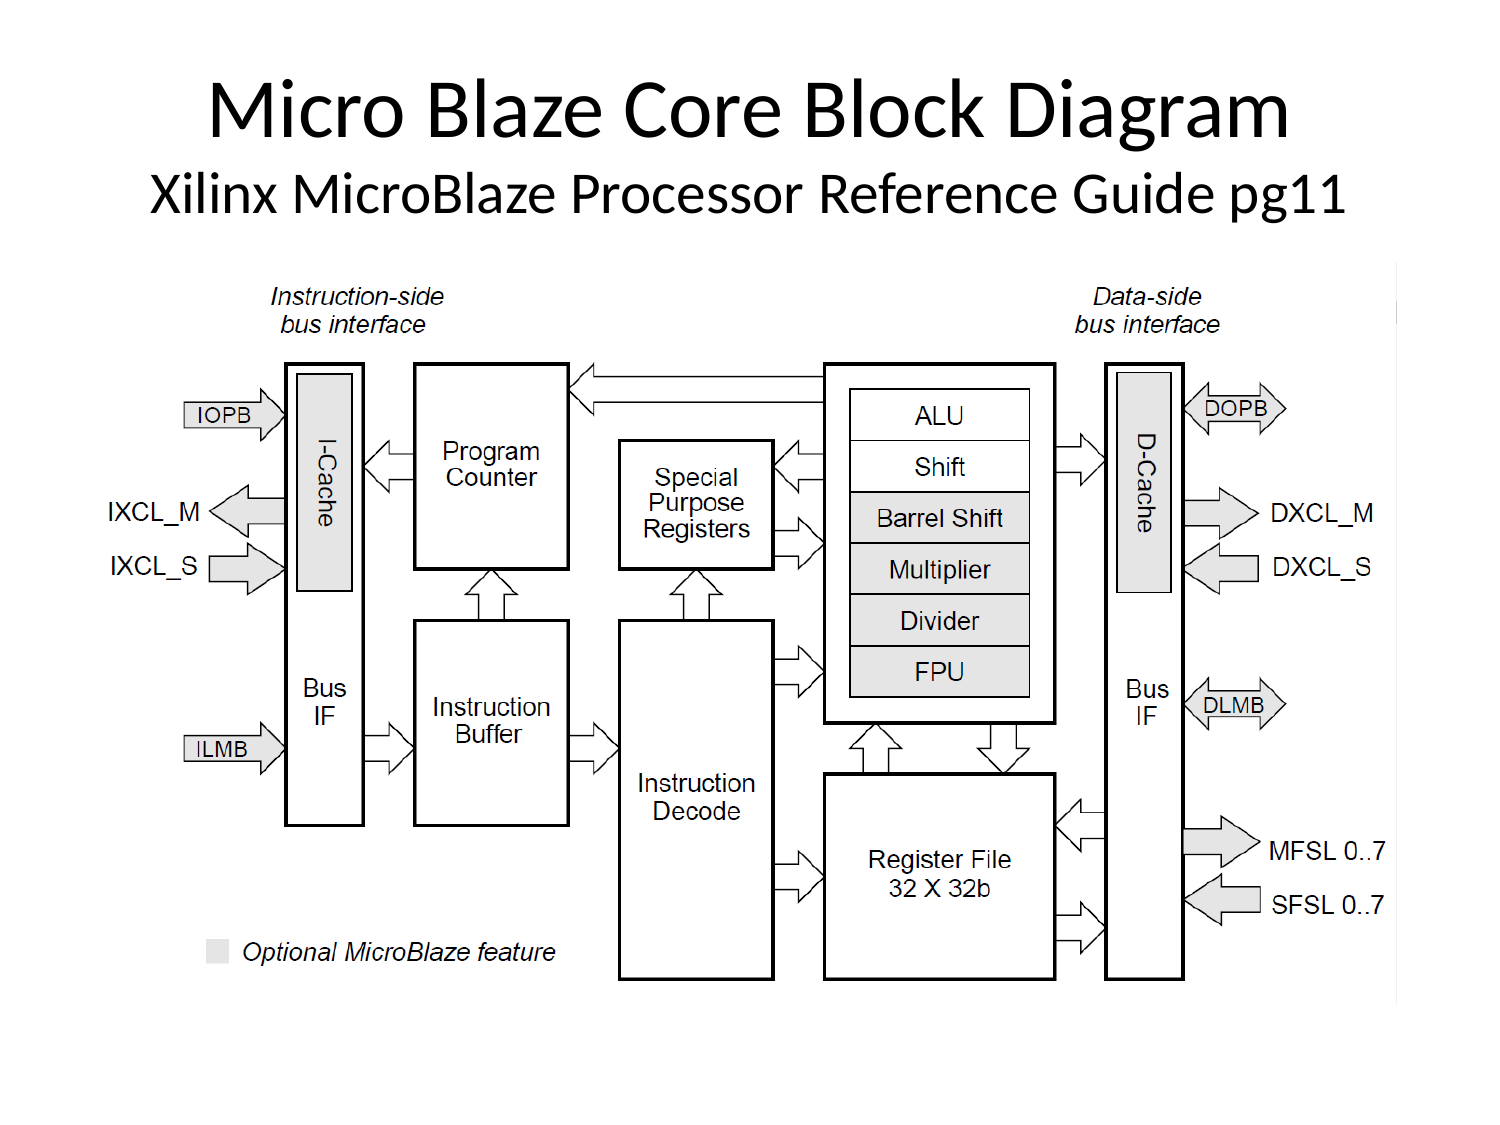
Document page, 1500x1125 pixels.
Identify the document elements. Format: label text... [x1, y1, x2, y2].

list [102, 262, 1398, 1006]
title Micro Blaze Core Block Diagram Xilinx MicroBlaze Processor Reference Guide pg11 [75, 45, 1425, 233]
